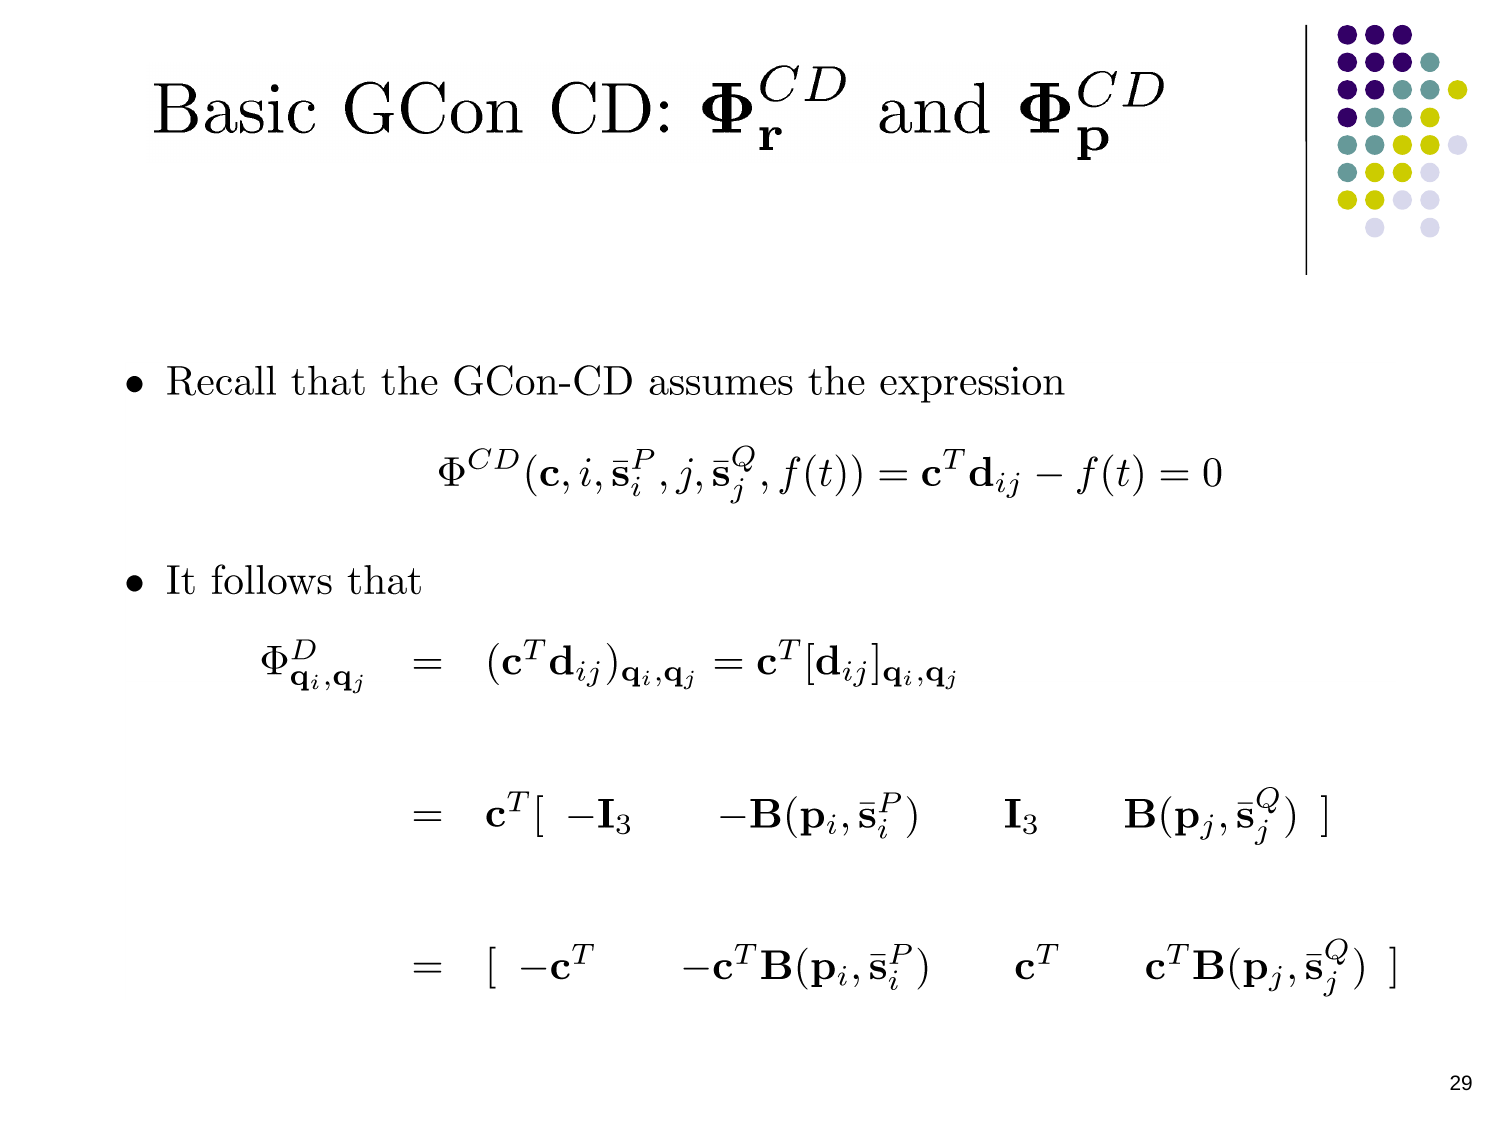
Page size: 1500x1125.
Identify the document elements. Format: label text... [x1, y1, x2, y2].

picture [146, 62, 1170, 163]
picture [124, 362, 1396, 1001]
slide_number 29 [1362, 1062, 1488, 1113]
